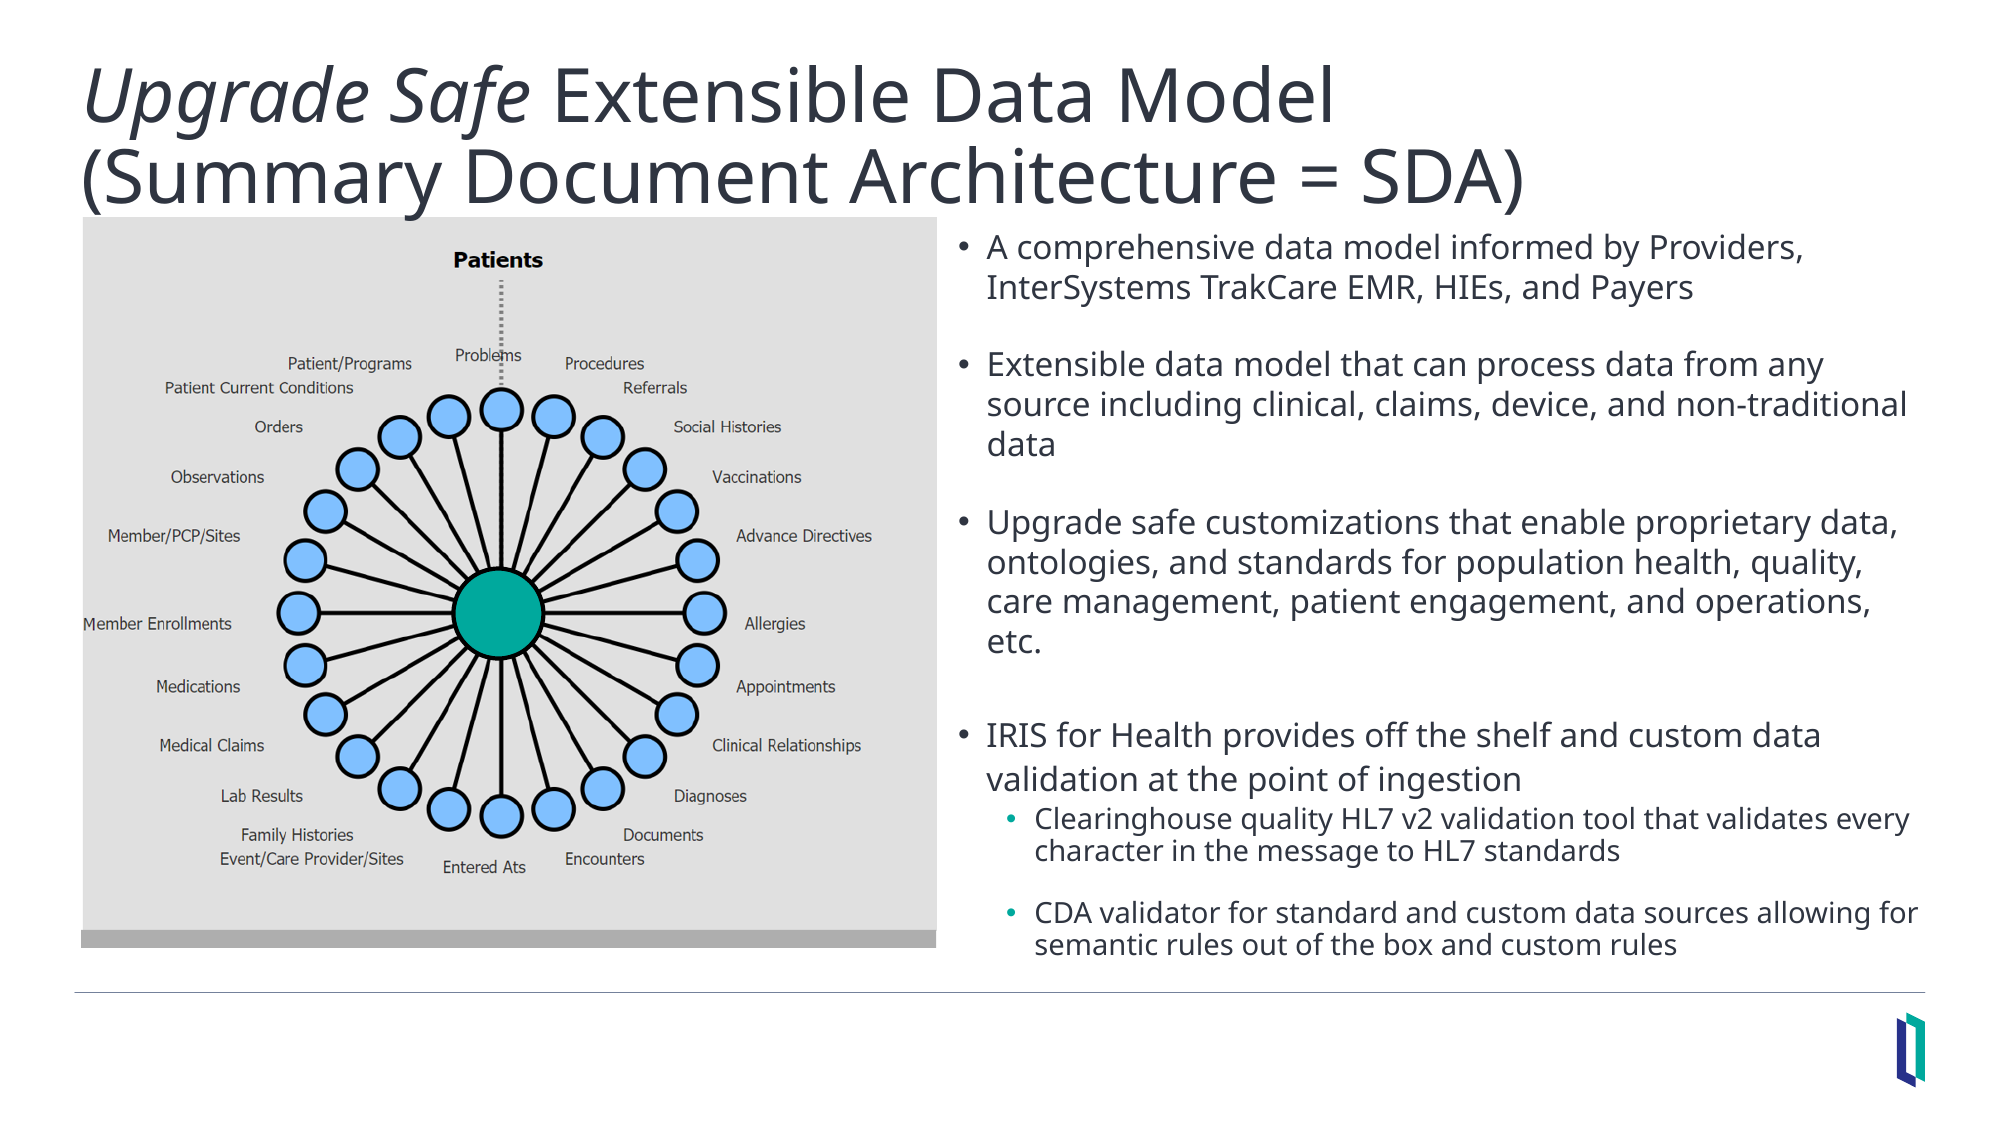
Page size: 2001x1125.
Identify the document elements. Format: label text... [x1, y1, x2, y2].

text_box [81, 929, 937, 948]
picture [82, 217, 937, 931]
title Upgrade Safe Extensible Data Model (Summary Document Architecture = SDA) [81, 58, 1606, 222]
list A comprehensive data model informed by Providers, InterSystems TrakCare EMR, HIEs, and Payers Extensible data model that can process data from any source including clinical, claims, device, and non-traditional data Upgrade safe customizations that enable proprietary data, ontologies, and standards for population health, quality, care management, patient engagement, and operations, etc. IRIS for Health provides off the shelf and custom data validation at the point of ingestion Clearinghouse quality HL7 v2 validation tool that validates every character in the message to HL7 standards CDA validator for standard and custom data sources allowing for semantic rules out of the box and custom rules [958, 226, 1928, 897]
